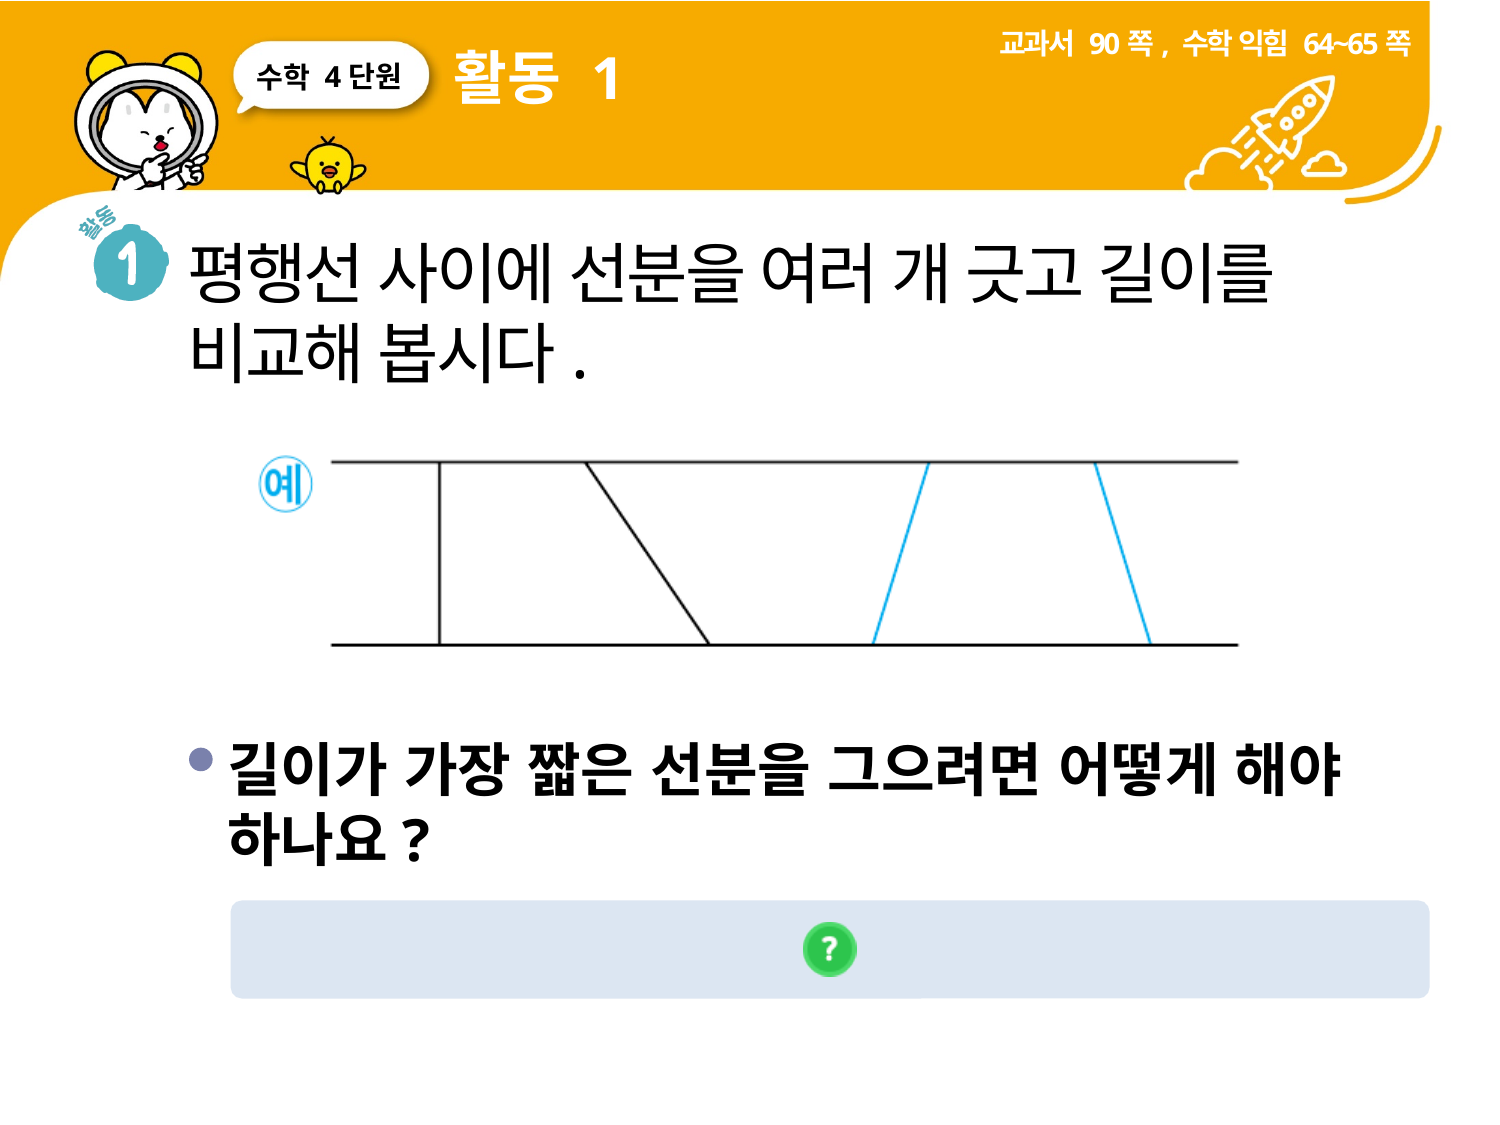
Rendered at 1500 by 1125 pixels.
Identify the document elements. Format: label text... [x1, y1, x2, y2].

text_box [189, 747, 213, 772]
list 4단원 [282, 55, 445, 106]
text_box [232, 901, 1428, 997]
list 활동 1 [438, 38, 1205, 124]
text_box 길이가 가장 짧은 선분을 그으려면 어떻게 해야 하나요? [212, 724, 1429, 823]
picture [0, 1, 1500, 1124]
text_box [110, 242, 172, 338]
text_box 평행선 사이에 선분을 여러 개 긋고 길이를 비교해 봅시다. [172, 224, 1451, 399]
list 교과서 90쪽, 수학 익힘 64~65쪽 [983, 22, 1428, 70]
